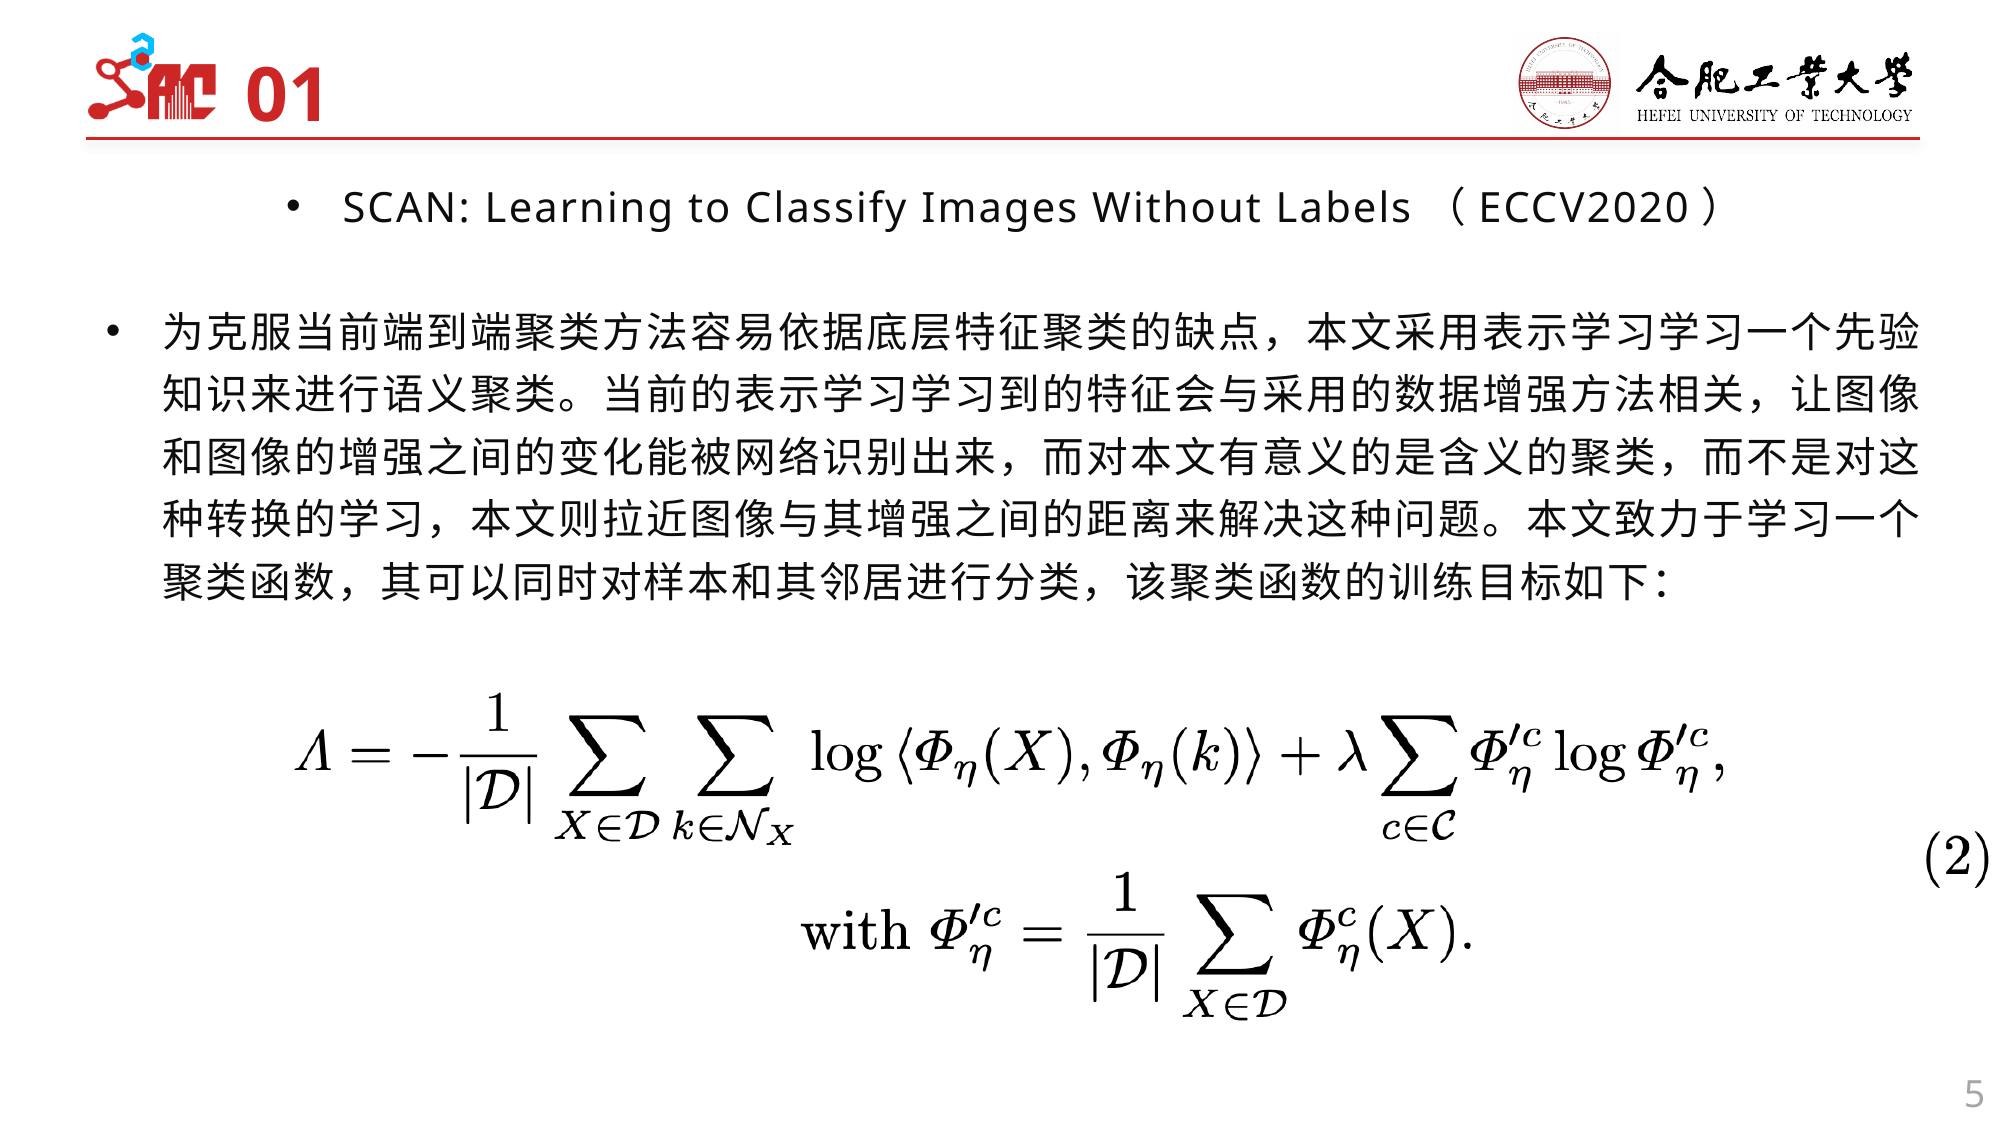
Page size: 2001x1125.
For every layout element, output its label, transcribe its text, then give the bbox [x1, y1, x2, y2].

text_box 01 [230, 30, 351, 145]
picture [1511, 29, 1955, 136]
text_box 5 [1875, 1063, 2000, 1125]
picture [85, 12, 220, 147]
picture [0, 682, 2000, 1046]
text_box SCAN: Learning to Classify Images Without Labels（ECCV2020） 为克服当前端到端聚类方法容易依据底层特征聚类的缺点，本文采用表示学习学习一个先验知识来进行语义聚类。当前的表示学习学习到的特征会与采用的数据增强方法相关，让图像和图像的增强之间的变化能被网络识别出来，而对本文有意义的是含义的聚类，而不是对这种转换的学习，本文则拉近图像与其增强之间的距离来解决这种问题。本文致力于学习一个聚类函数，其可以同时对样本和其邻居进行分类，该聚类函数的训练目标如下： [91, 160, 1938, 613]
